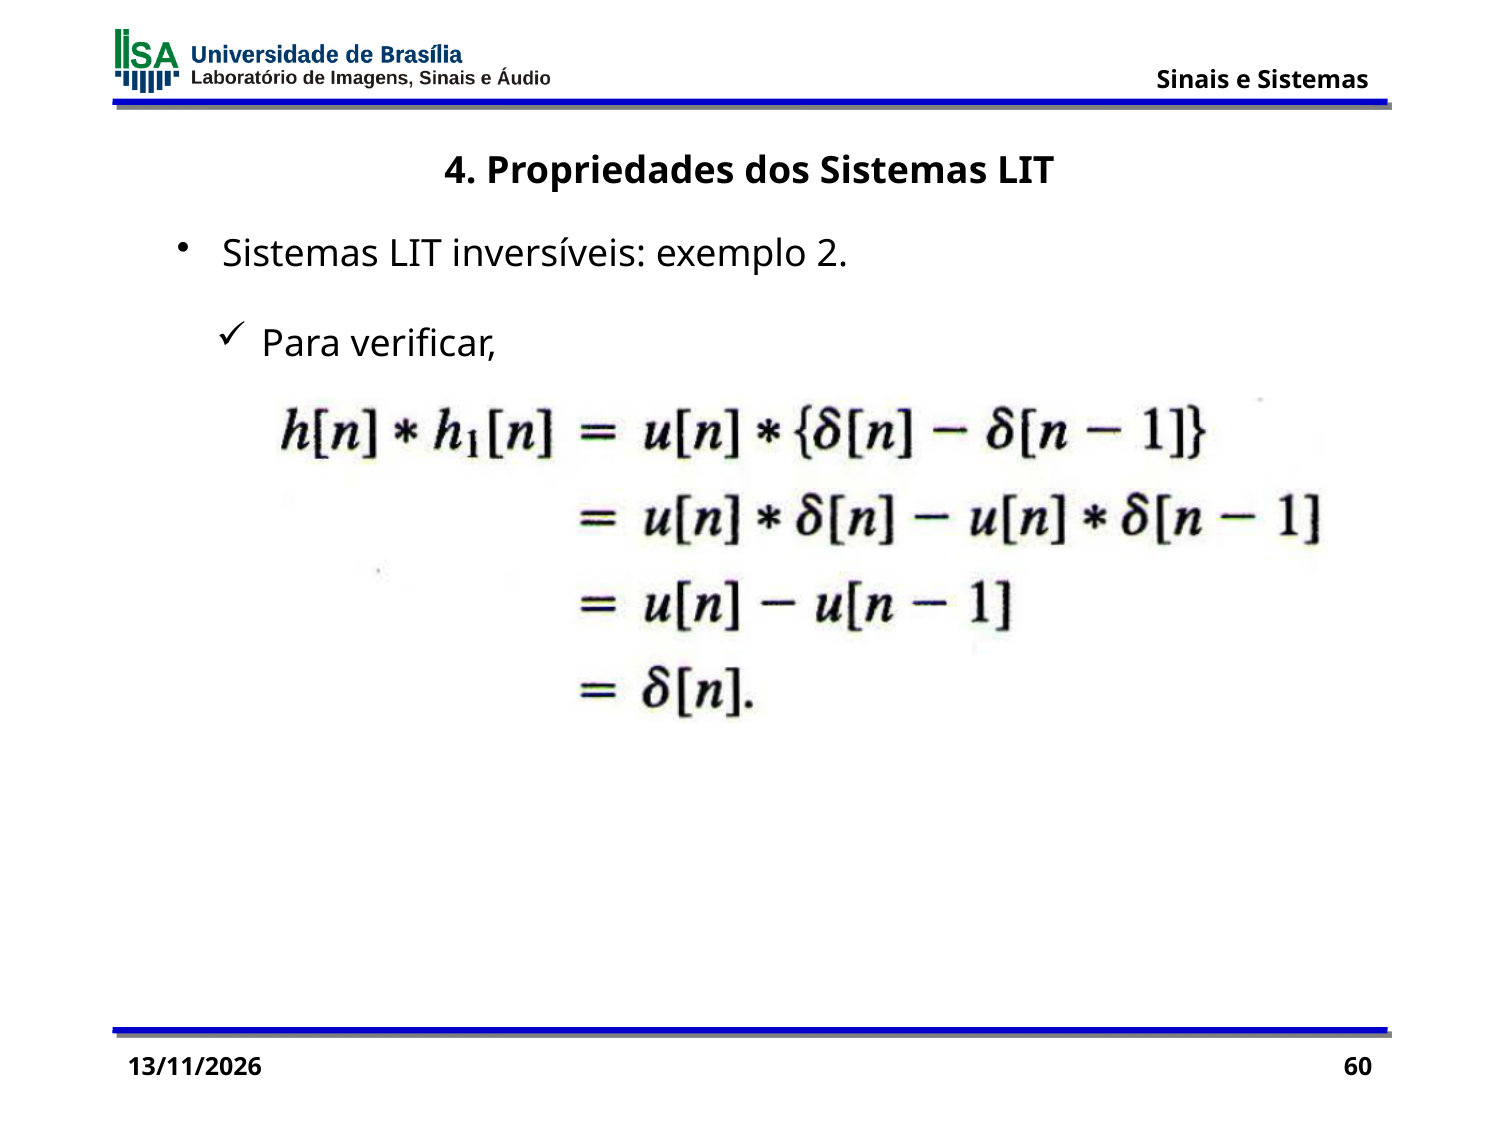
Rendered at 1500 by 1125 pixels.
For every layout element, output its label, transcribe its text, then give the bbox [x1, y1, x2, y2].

slide_number 60 [1074, 1042, 1388, 1118]
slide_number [112, 1042, 426, 1118]
text_box Sistemas LIT inversíveis: exemplo 2. Para verificar, [162, 221, 1348, 641]
picture [275, 396, 1330, 723]
picture [115, 29, 550, 93]
text_box 4. Propriedades dos Sistemas LIT [112, 138, 1388, 198]
